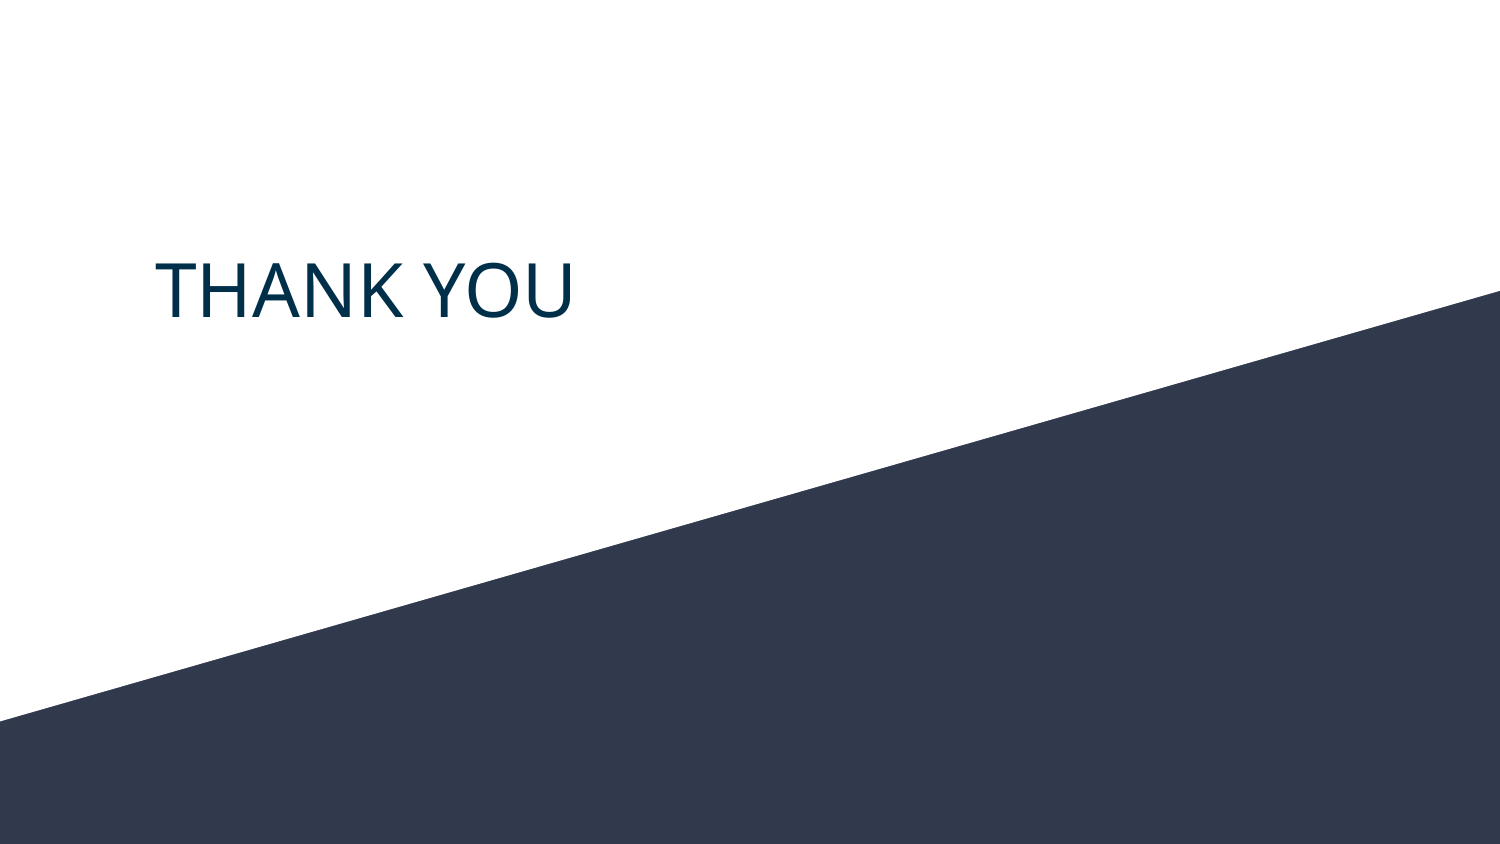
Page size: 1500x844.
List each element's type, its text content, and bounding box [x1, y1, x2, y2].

title THANK YOU [140, 228, 1500, 439]
